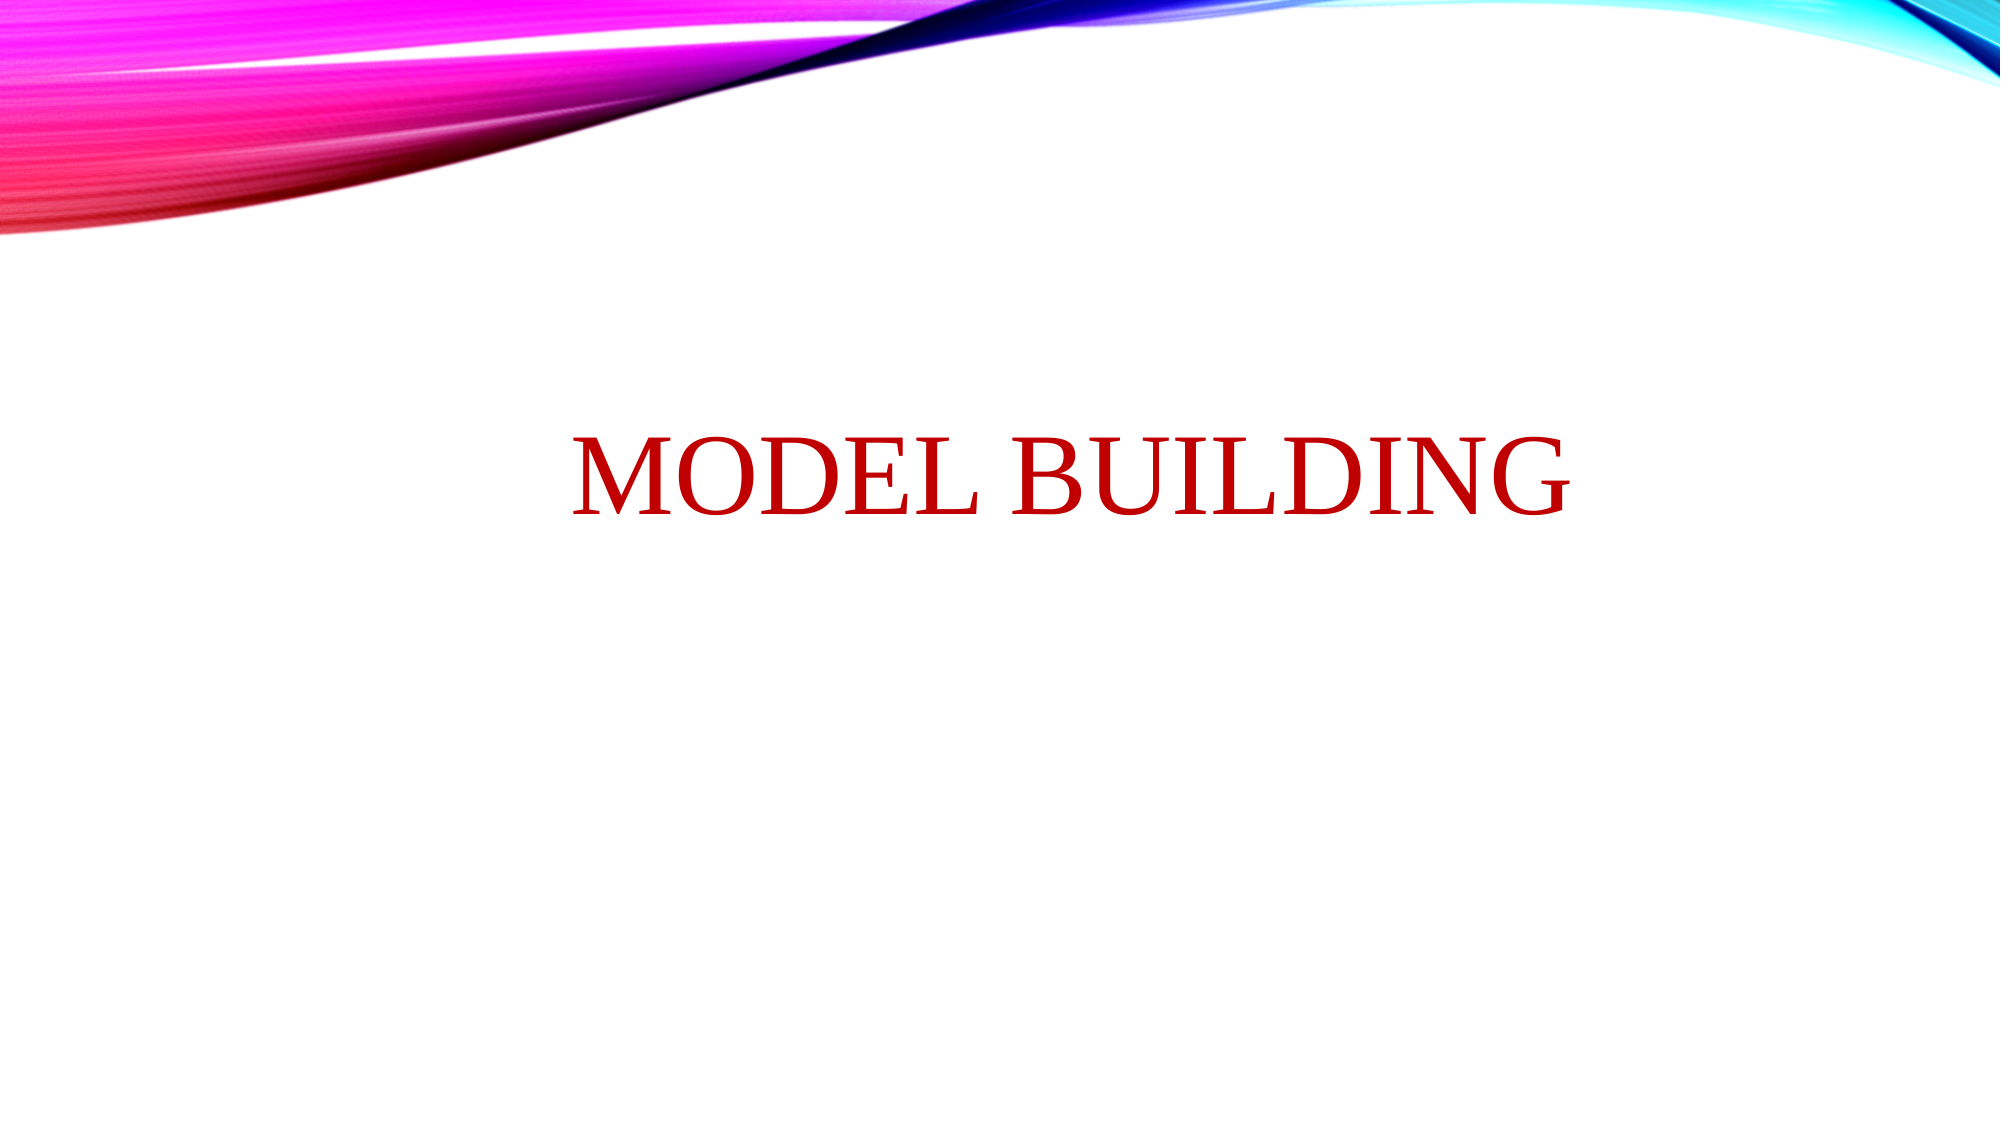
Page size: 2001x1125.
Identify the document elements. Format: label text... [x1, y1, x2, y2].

text_box MODEL BUILDING [119, 389, 1762, 545]
picture [1890, 0, 2000, 75]
picture [0, 0, 2000, 237]
picture [1910, 0, 2000, 45]
